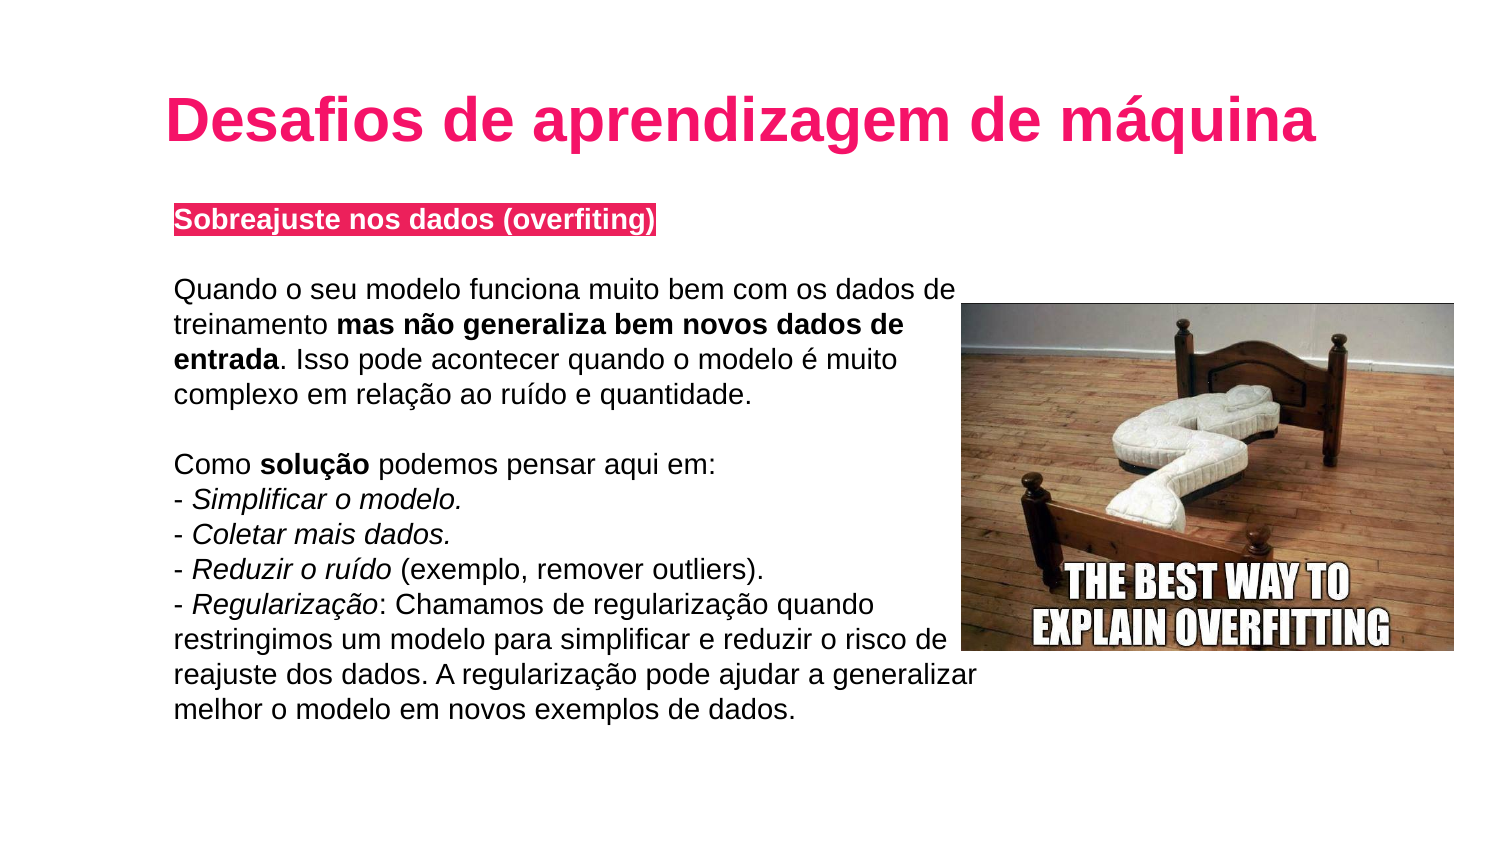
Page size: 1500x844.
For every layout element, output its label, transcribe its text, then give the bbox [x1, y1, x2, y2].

text_box Sobreajuste nos dados (overfiting) Quando o seu modelo funciona muito bem com os dados de treinamento mas não generaliza bem novos dados de entrada. Isso pode acontecer quando o modelo é muito complexo em relação ao ruído e quantidade. Como solução podemos pensar aqui em: - Simplificar o modelo. - Coletar mais dados. - Reduzir o ruído (exemplo, remover outliers). - Regularização: Chamamos de regularização quando restringimos um modelo para simplificar e reduzir o risco de reajuste dos dados. A regularização pode ajudar a generalizar melhor o modelo em novos exemplos de dados. [173, 193, 1019, 768]
picture [961, 303, 1454, 651]
text_box Desafios de aprendizagem de máquina [150, 71, 1419, 162]
